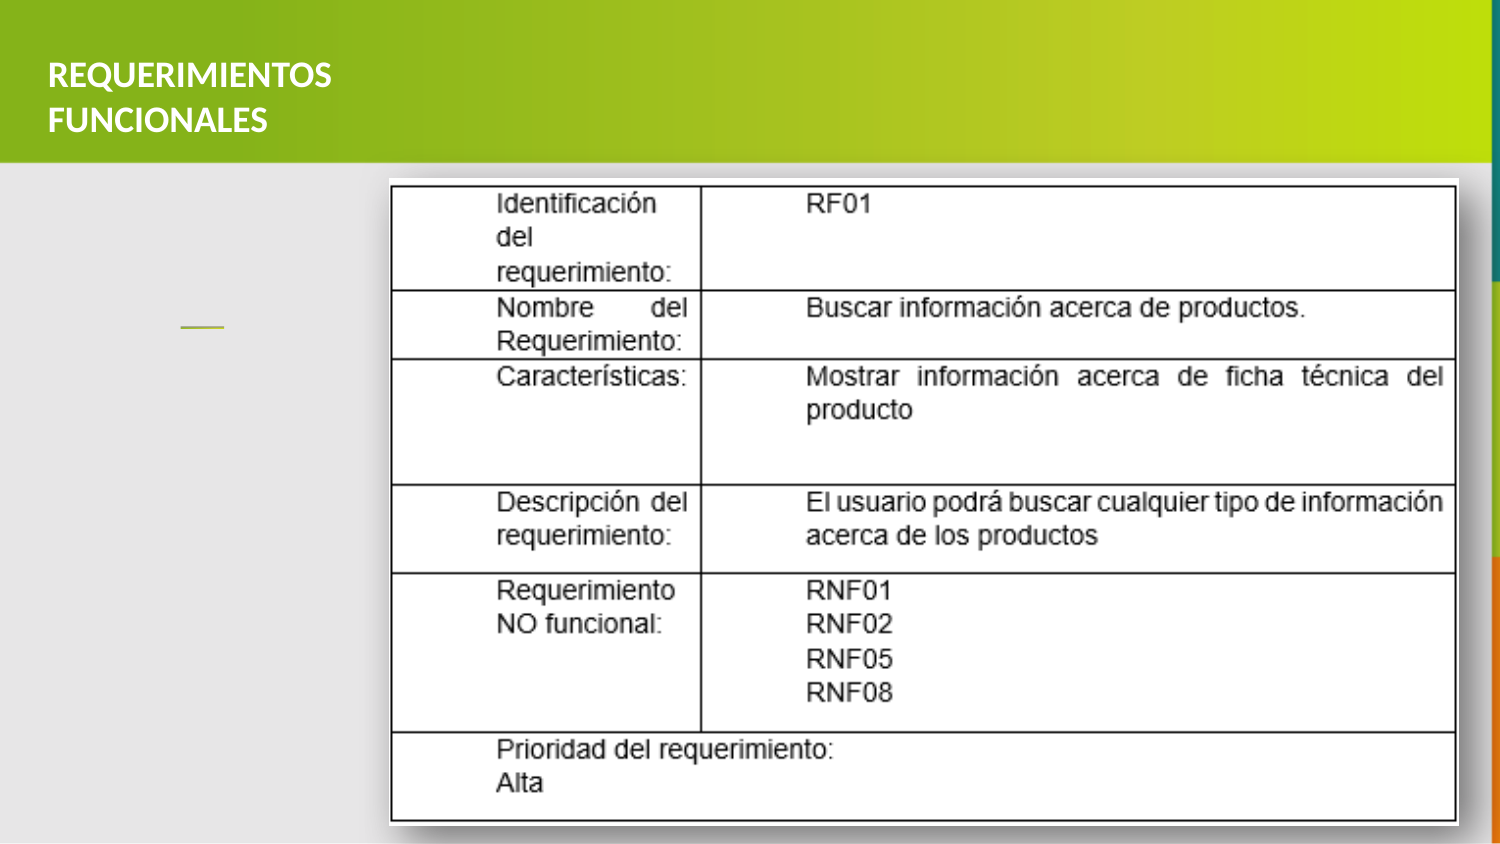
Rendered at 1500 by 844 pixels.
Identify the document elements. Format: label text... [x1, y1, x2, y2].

picture [0, 0, 1500, 844]
text_box REQUERIMIENTOS FUNCIONALES [33, 42, 459, 148]
